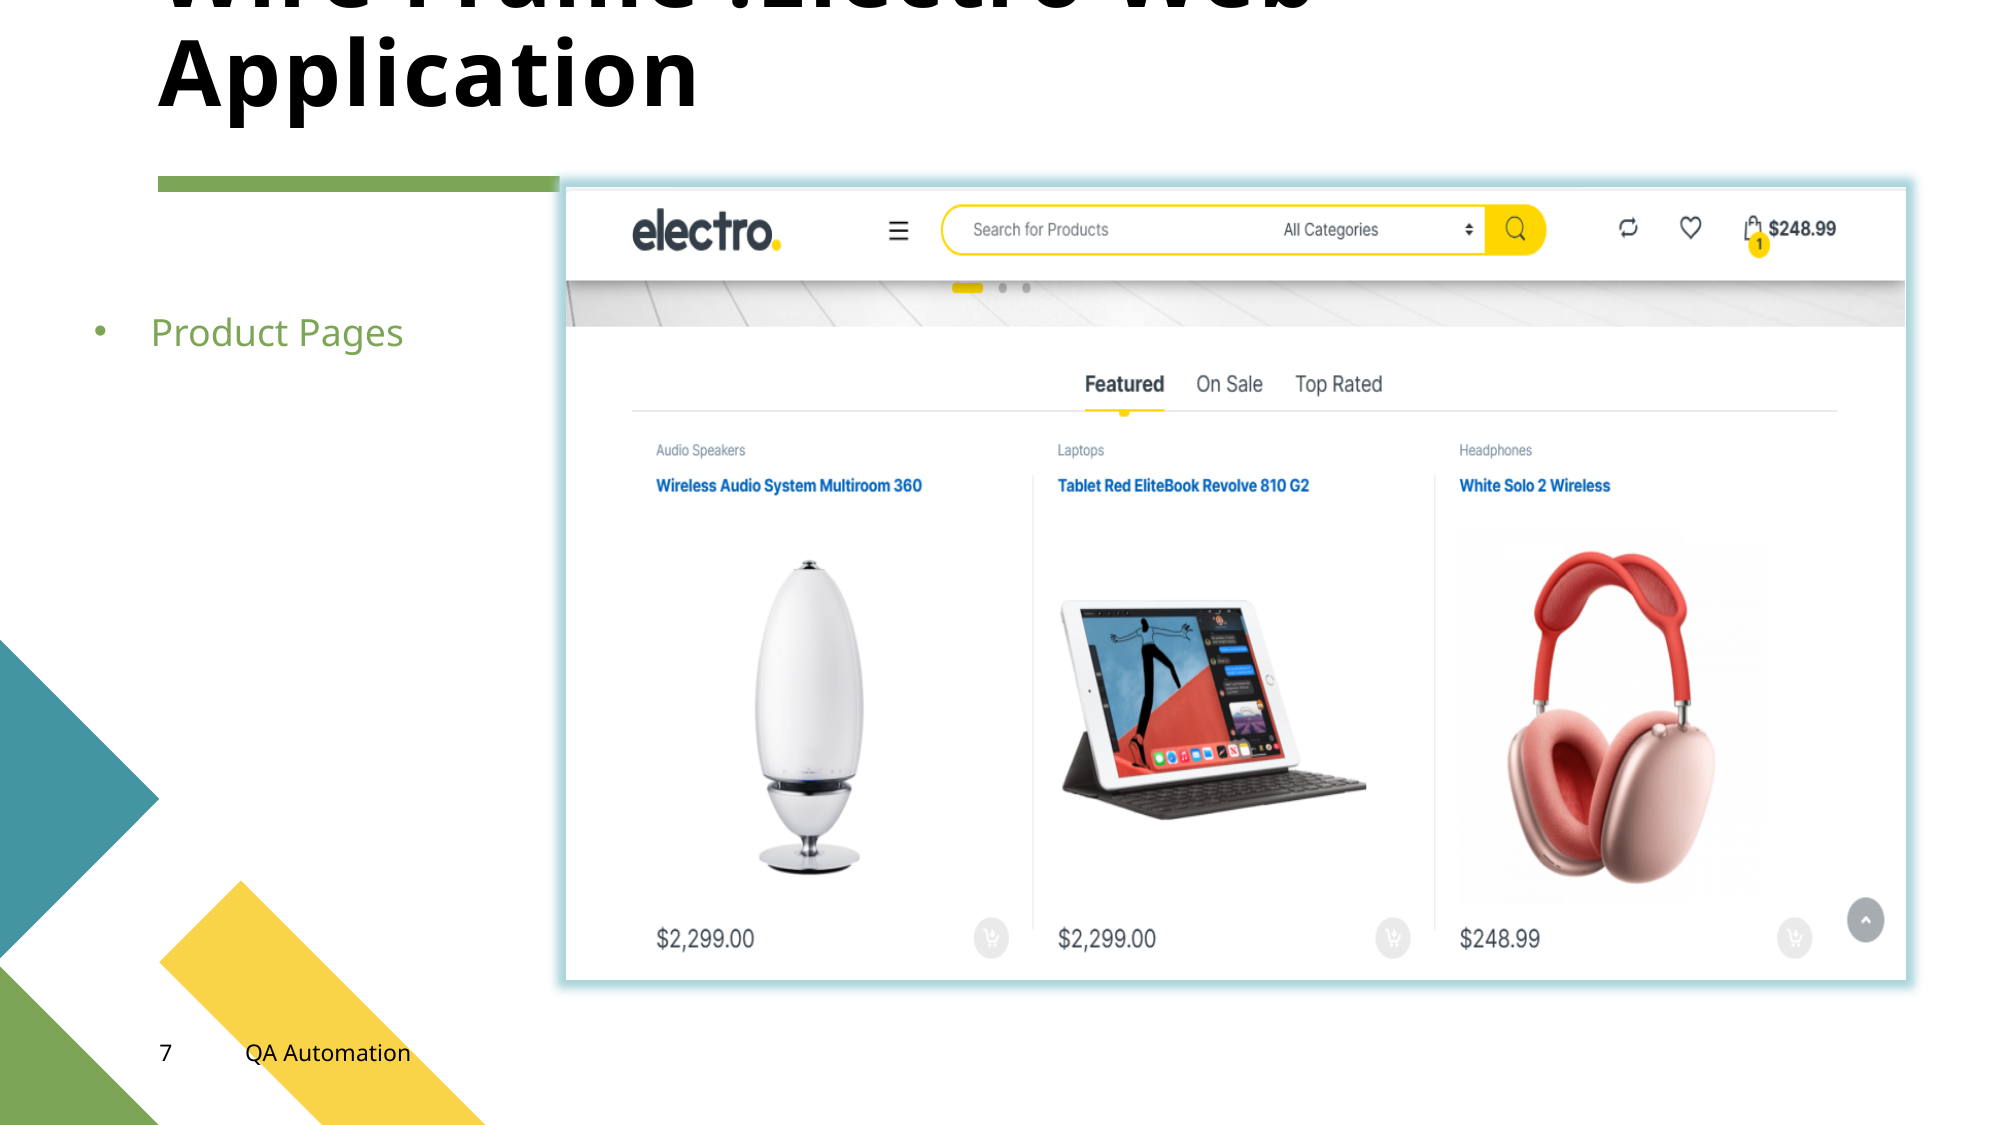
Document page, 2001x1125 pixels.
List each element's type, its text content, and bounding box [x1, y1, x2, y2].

title Wire Frame :Electro Web Application [158, 0, 1826, 126]
footer QA Automation [245, 1038, 491, 1080]
text_box Product Pages [79, 255, 546, 586]
slide_number 7 [159, 1038, 245, 1080]
picture [566, 187, 1906, 980]
